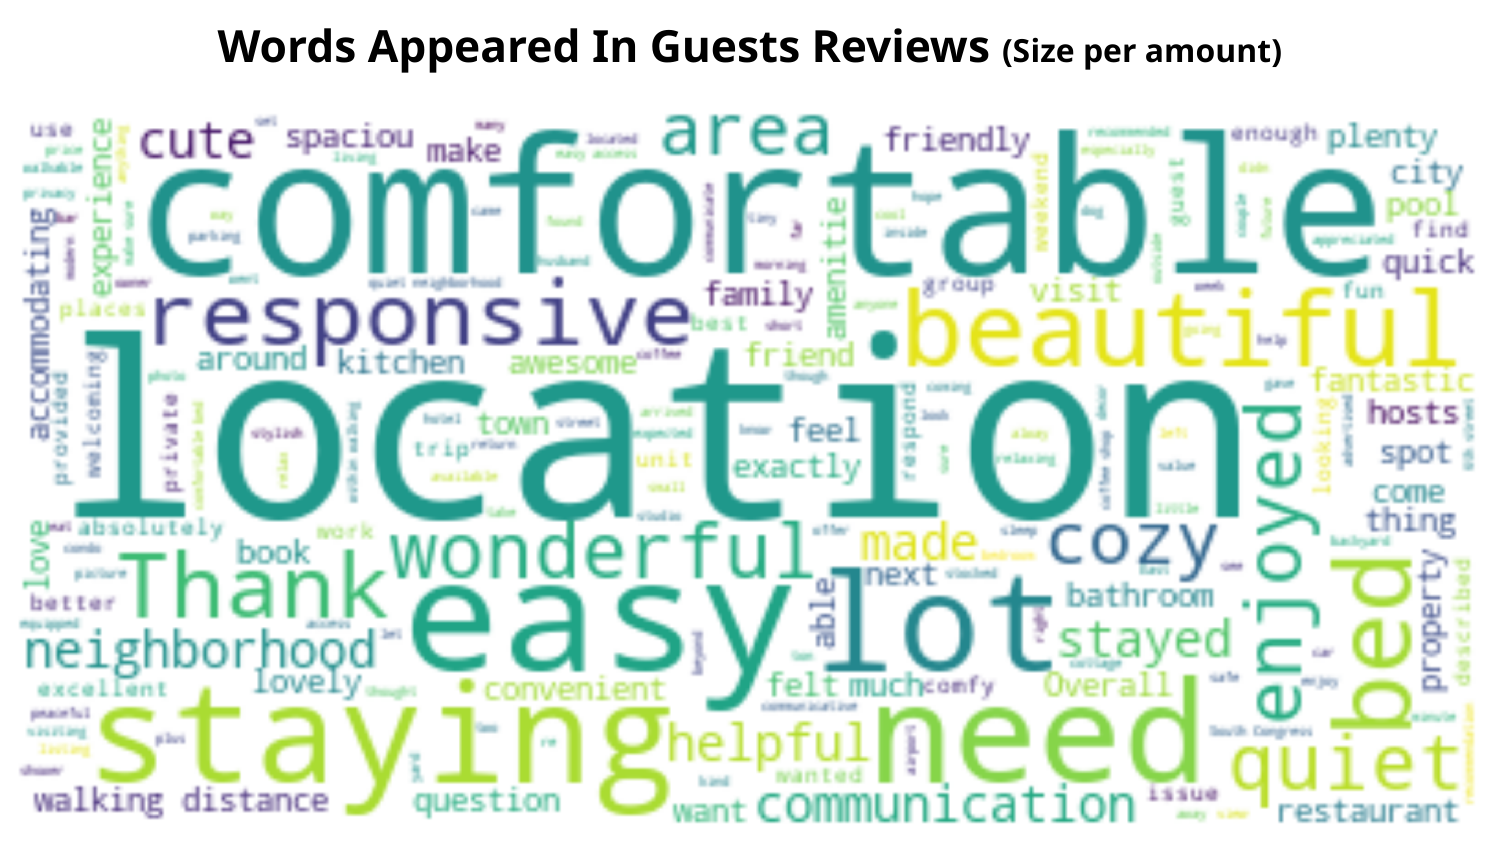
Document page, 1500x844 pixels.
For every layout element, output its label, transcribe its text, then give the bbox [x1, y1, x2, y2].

picture [0, 95, 1500, 844]
list Words Appeared In Guests Reviews (Size per amount) [45, 23, 1455, 72]
